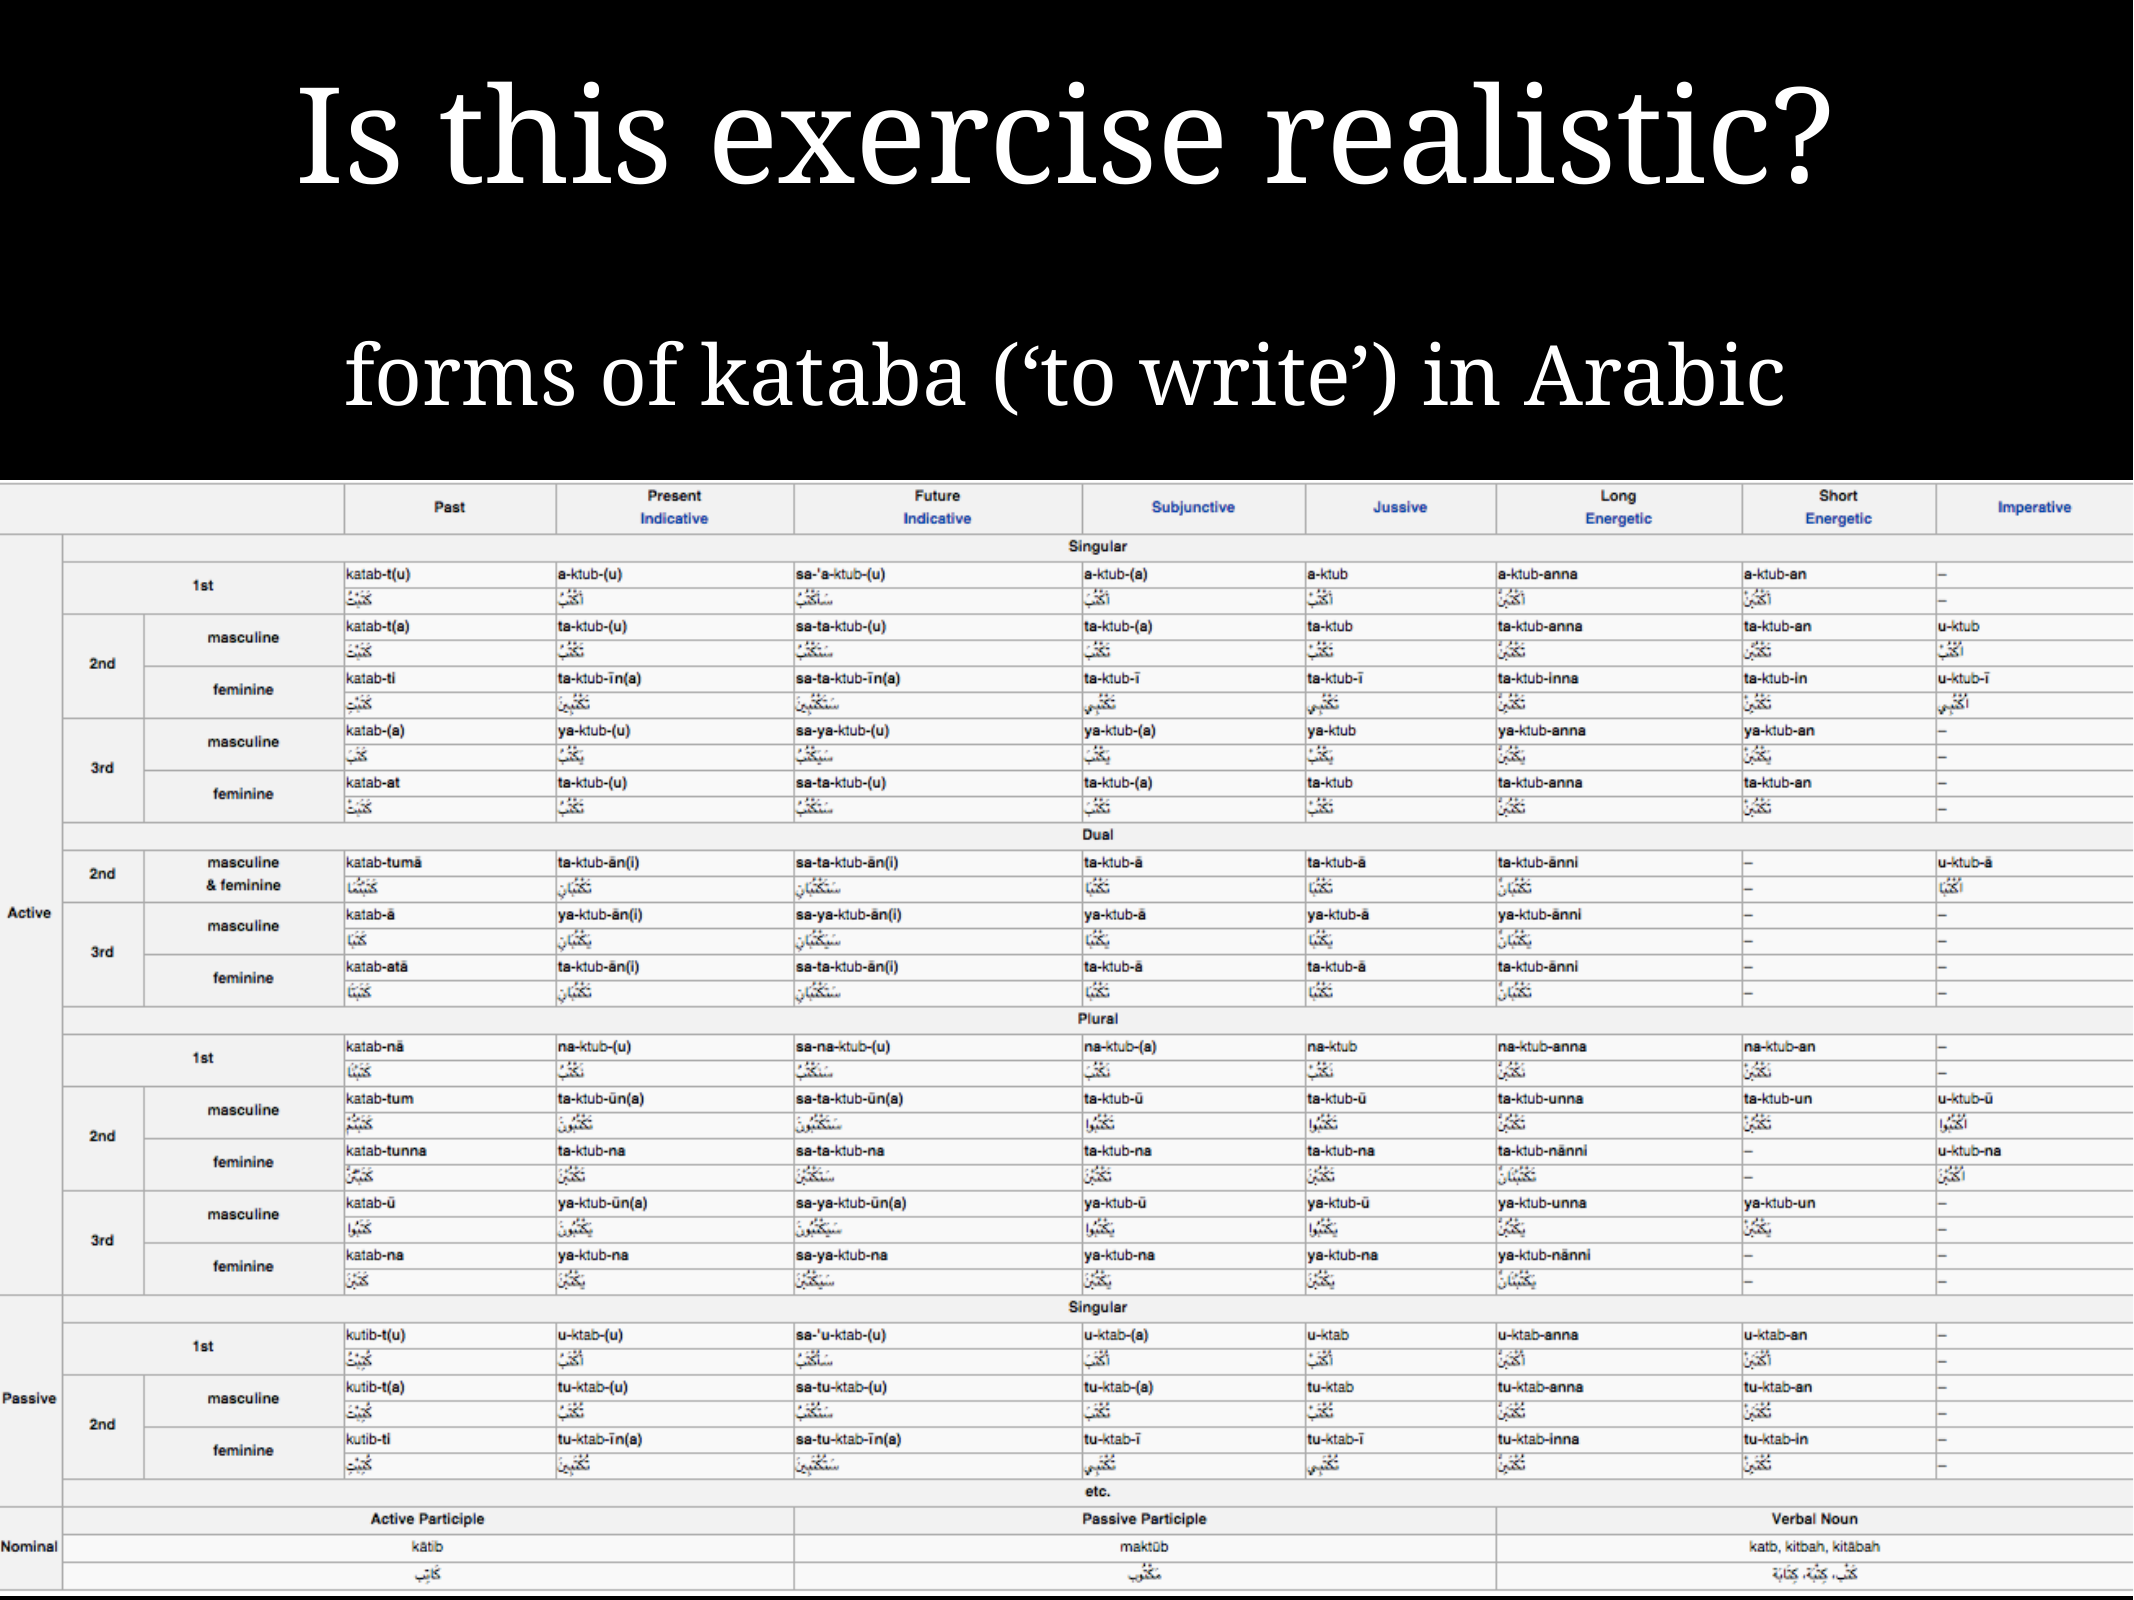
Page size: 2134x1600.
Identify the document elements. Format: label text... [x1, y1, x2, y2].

title Is this exercise realistic? [30, 41, 2101, 220]
list forms of kataba (‘to write’) in Arabic [30, 315, 2101, 480]
picture [0, 480, 2134, 1596]
